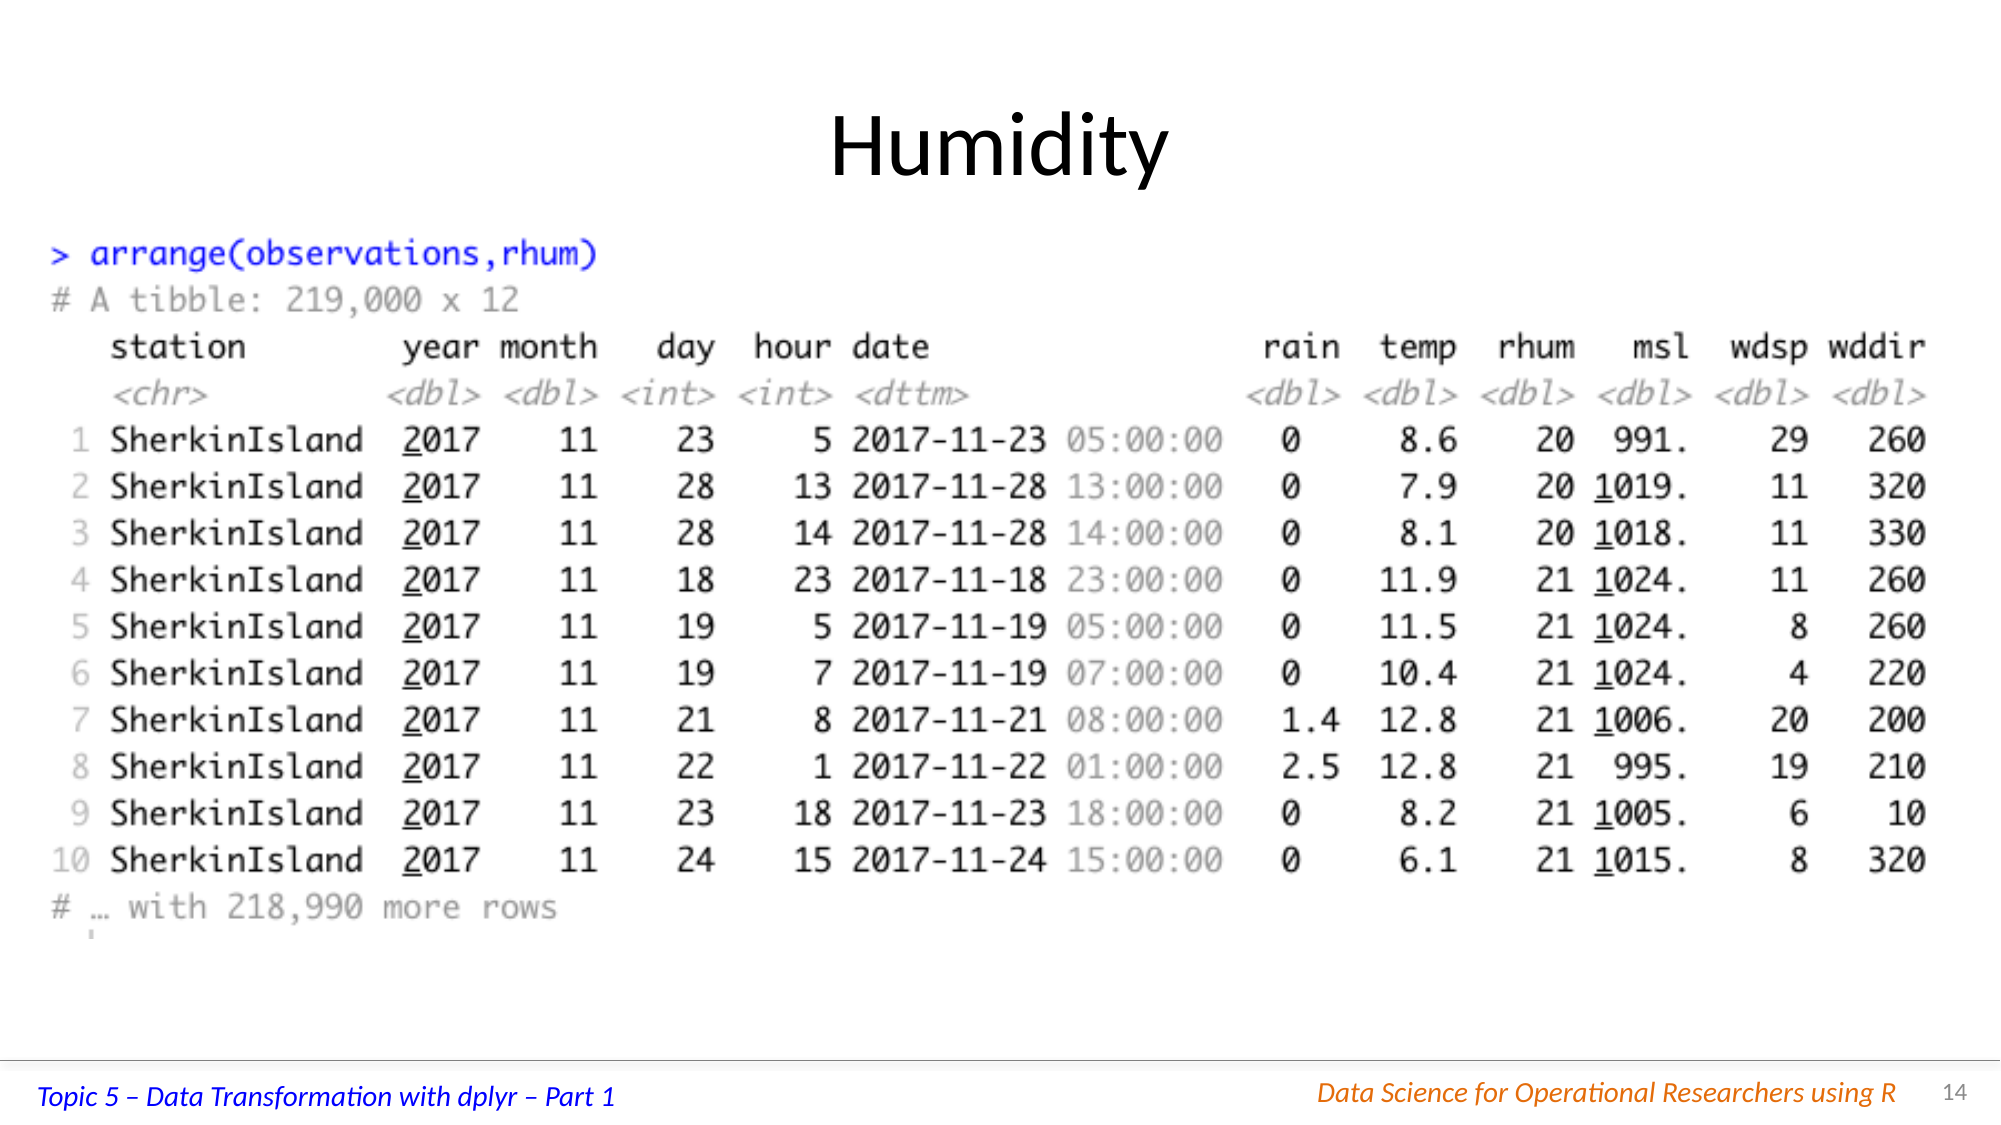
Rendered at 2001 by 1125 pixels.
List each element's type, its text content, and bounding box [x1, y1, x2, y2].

picture [42, 232, 1958, 939]
title Humidity [99, 45, 1900, 231]
slide_number 14 [1899, 1060, 1983, 1120]
